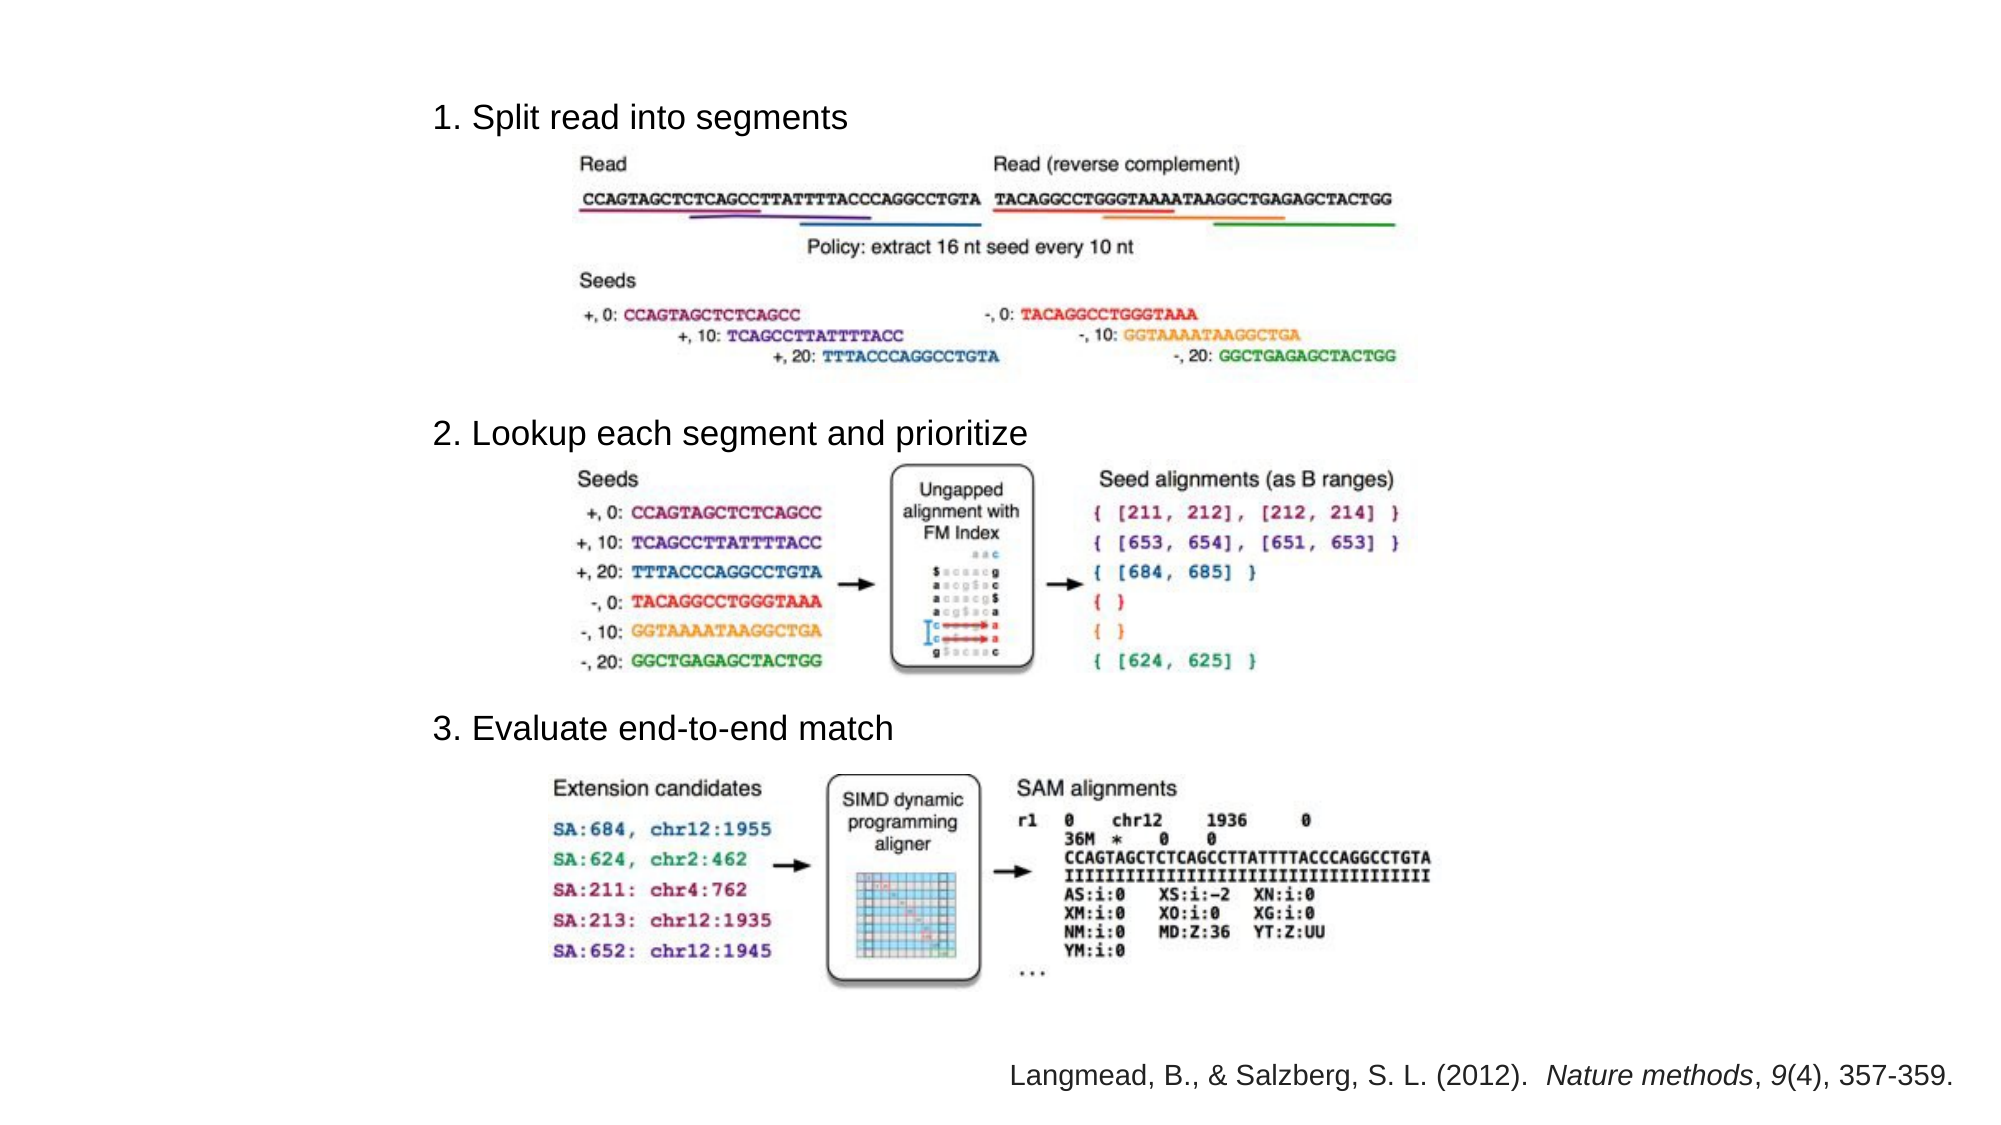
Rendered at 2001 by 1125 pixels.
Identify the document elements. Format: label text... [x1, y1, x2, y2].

text_box Langmead, B., & Salzberg, S. L. (2012). Nature methods, 9(4), 357-359. [994, 1049, 2000, 1099]
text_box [547, 144, 1442, 992]
text_box 3. Evaluate end-to-end match [430, 703, 547, 748]
text_box 1. Split read into segments [430, 92, 852, 137]
text_box 2. Lookup each segment and prioritize [430, 408, 547, 453]
